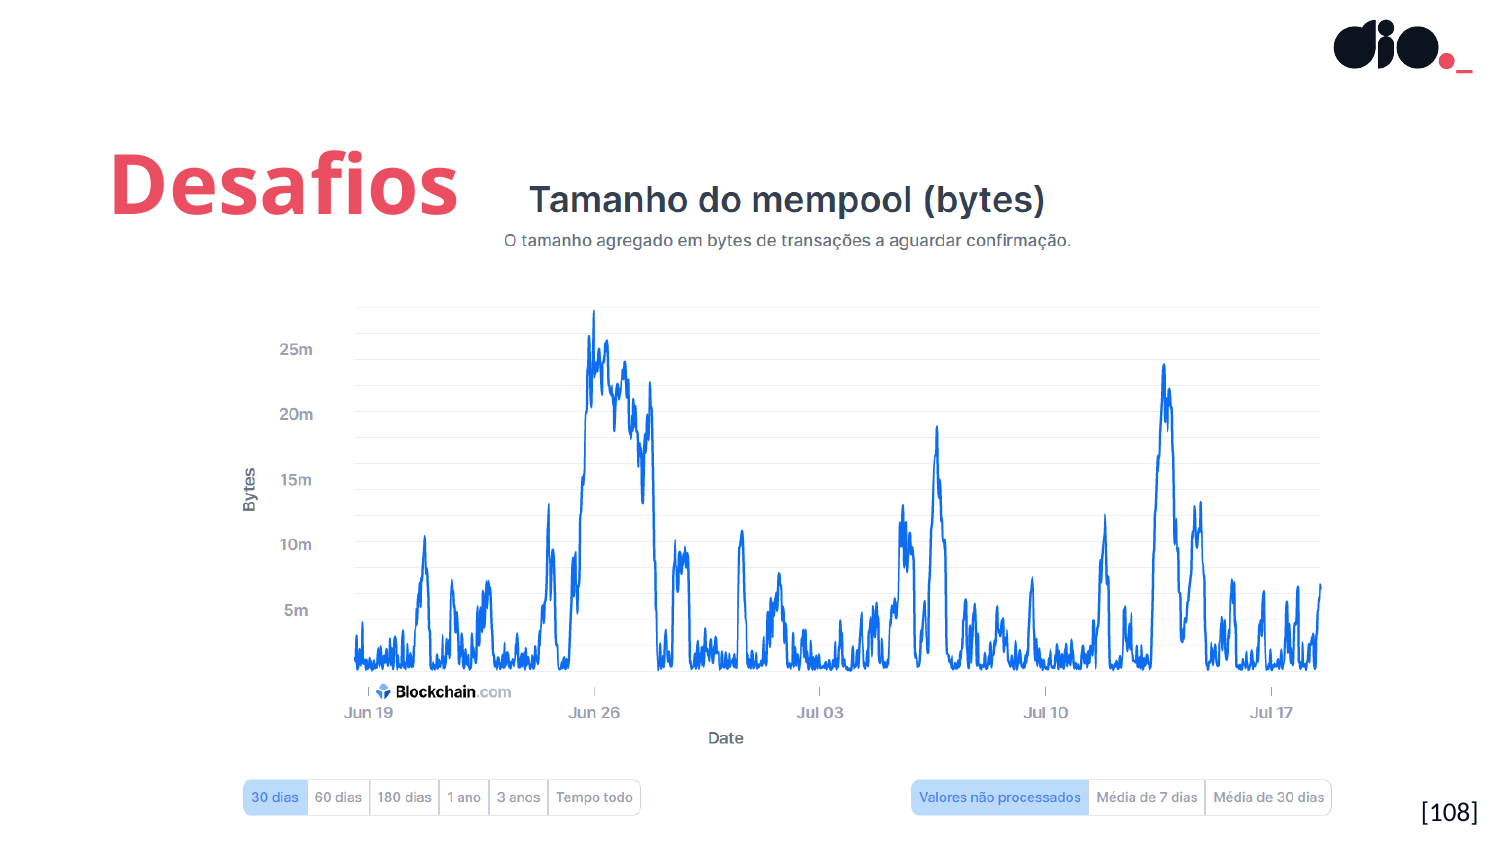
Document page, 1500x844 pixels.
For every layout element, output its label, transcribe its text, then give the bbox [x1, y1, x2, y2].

picture [1333, 19, 1473, 74]
text_box Desafios [92, 104, 1408, 243]
picture [192, 164, 1356, 833]
slide_number [108] [1403, 779, 1494, 844]
